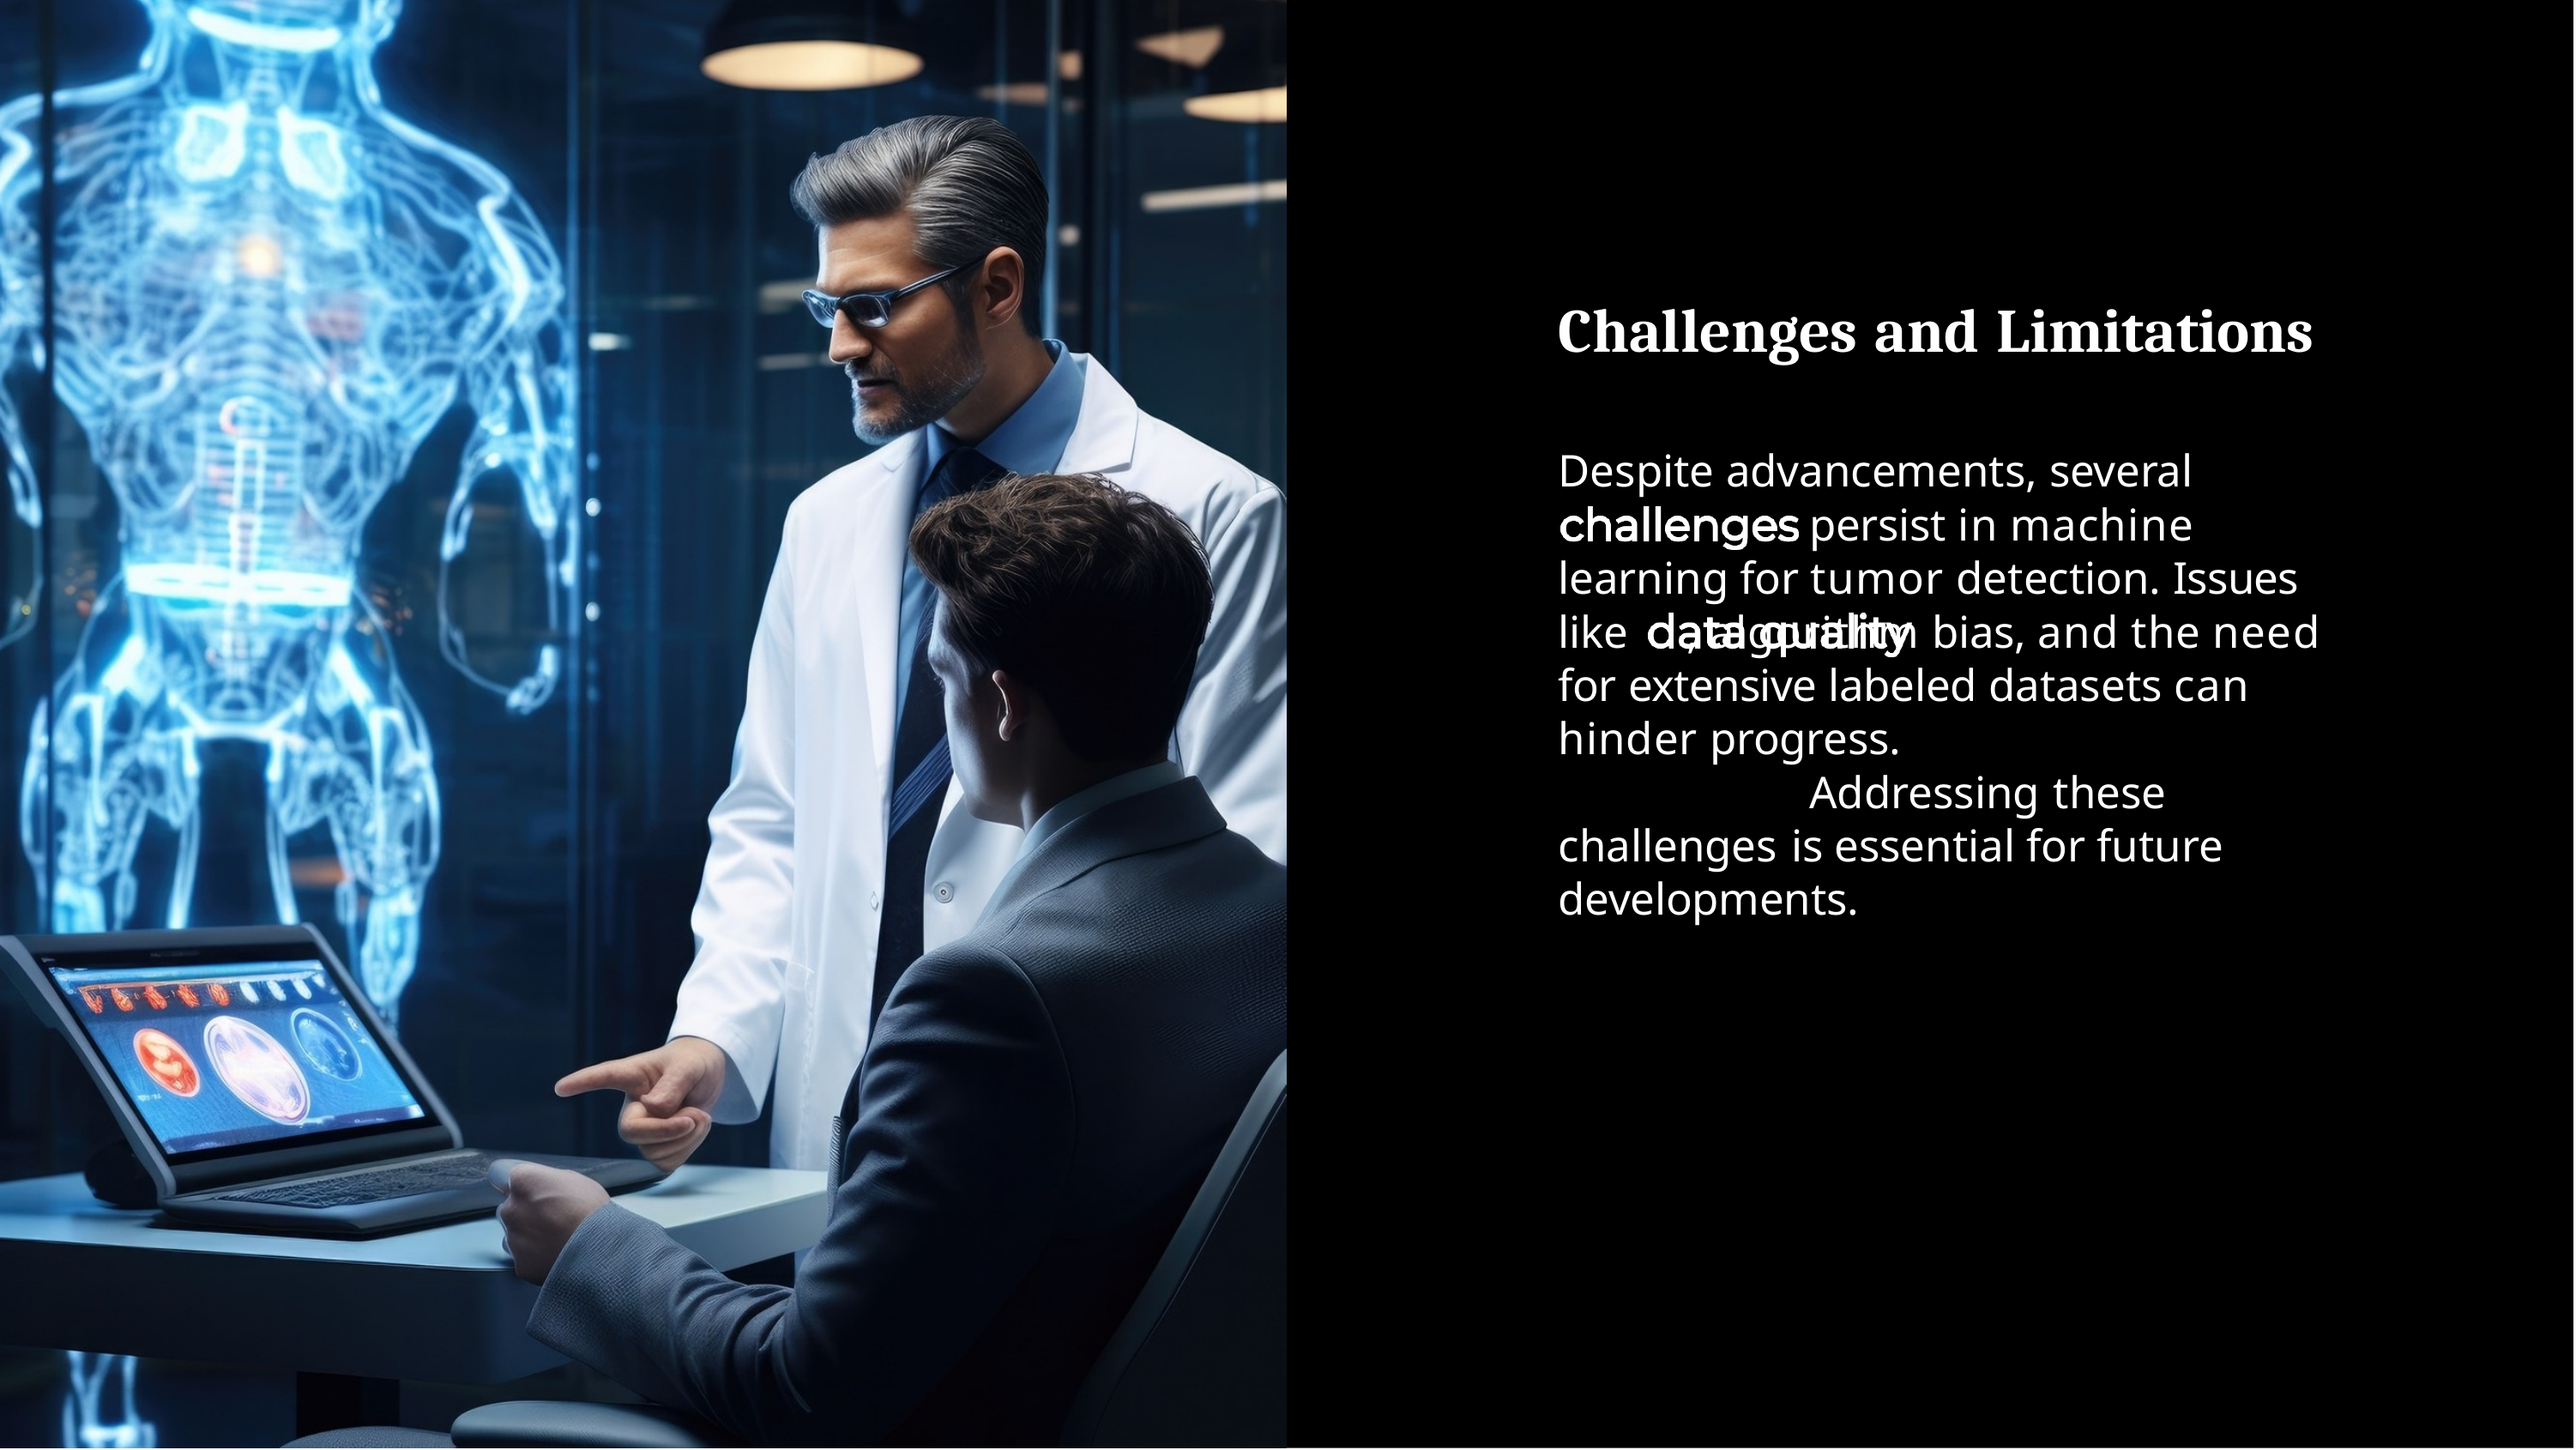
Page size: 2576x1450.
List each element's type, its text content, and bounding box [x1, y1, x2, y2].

picture [1648, 613, 1912, 657]
text_box Despite advancements, several persist in machine learning for tumor detection. Issues like , algorithm bias, and the need for extensive labeled datasets can hinder progress. Addressing these challenges is essential for future developments. [1556, 441, 2348, 924]
picture [0, 0, 1288, 1448]
title Challenges and Limitations [1556, 287, 2349, 533]
picture [1559, 505, 1799, 550]
